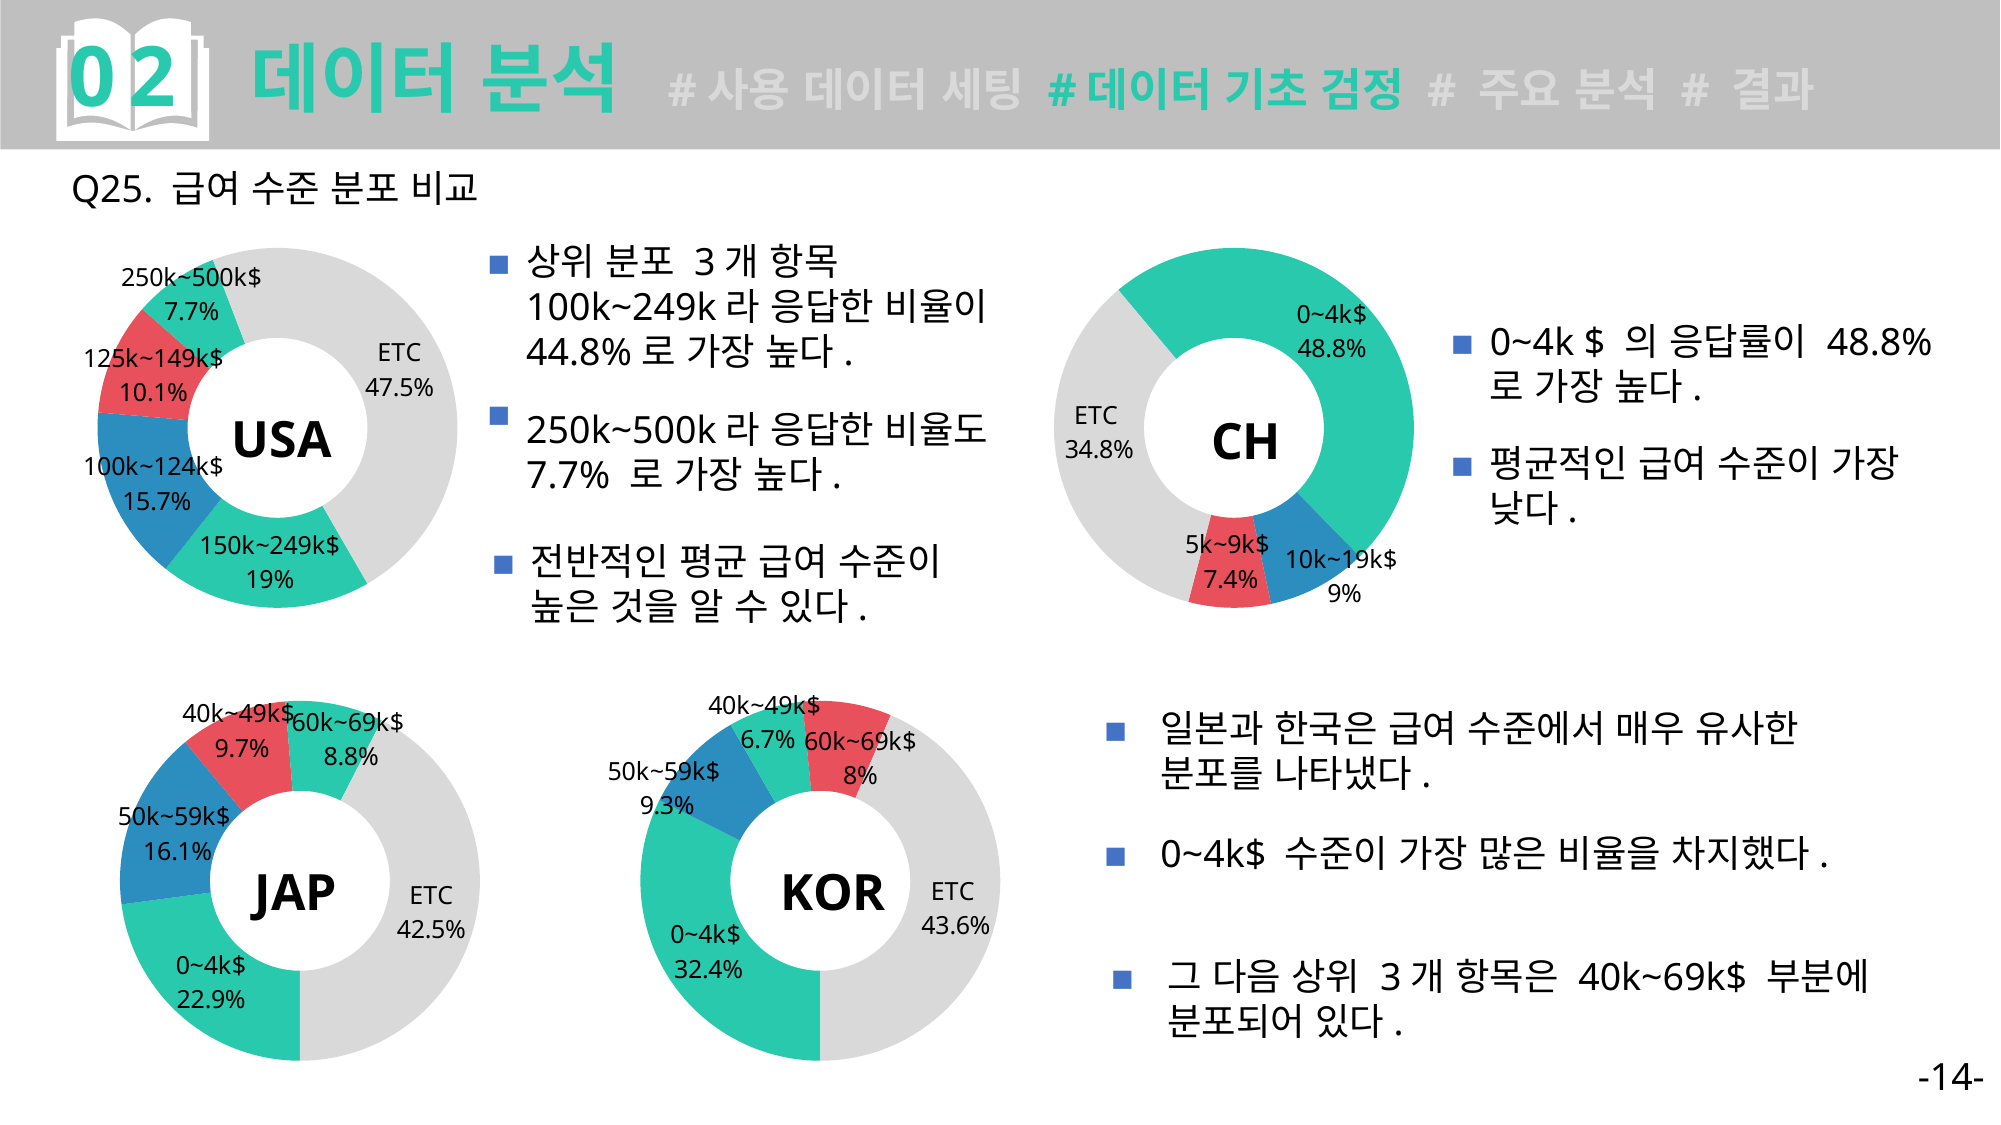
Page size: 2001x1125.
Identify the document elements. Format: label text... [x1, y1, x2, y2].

text_box -14- [1903, 1045, 2000, 1106]
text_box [1476, 310, 1982, 510]
chart [990, 213, 1476, 641]
chart [576, 666, 1062, 1094]
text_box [1089, 697, 1886, 1052]
chart [33, 213, 519, 641]
text_box Q25. 급여 수준 분포 비교 [56, 157, 575, 218]
text_box 02 데이터 분석 #사용 데이터 세팅 #데이터 기초 검정 # 주요 분석 # 결과 [31, 3, 1844, 156]
chart [56, 666, 542, 1094]
text_box [0, 0, 2000, 150]
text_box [519, 230, 990, 637]
